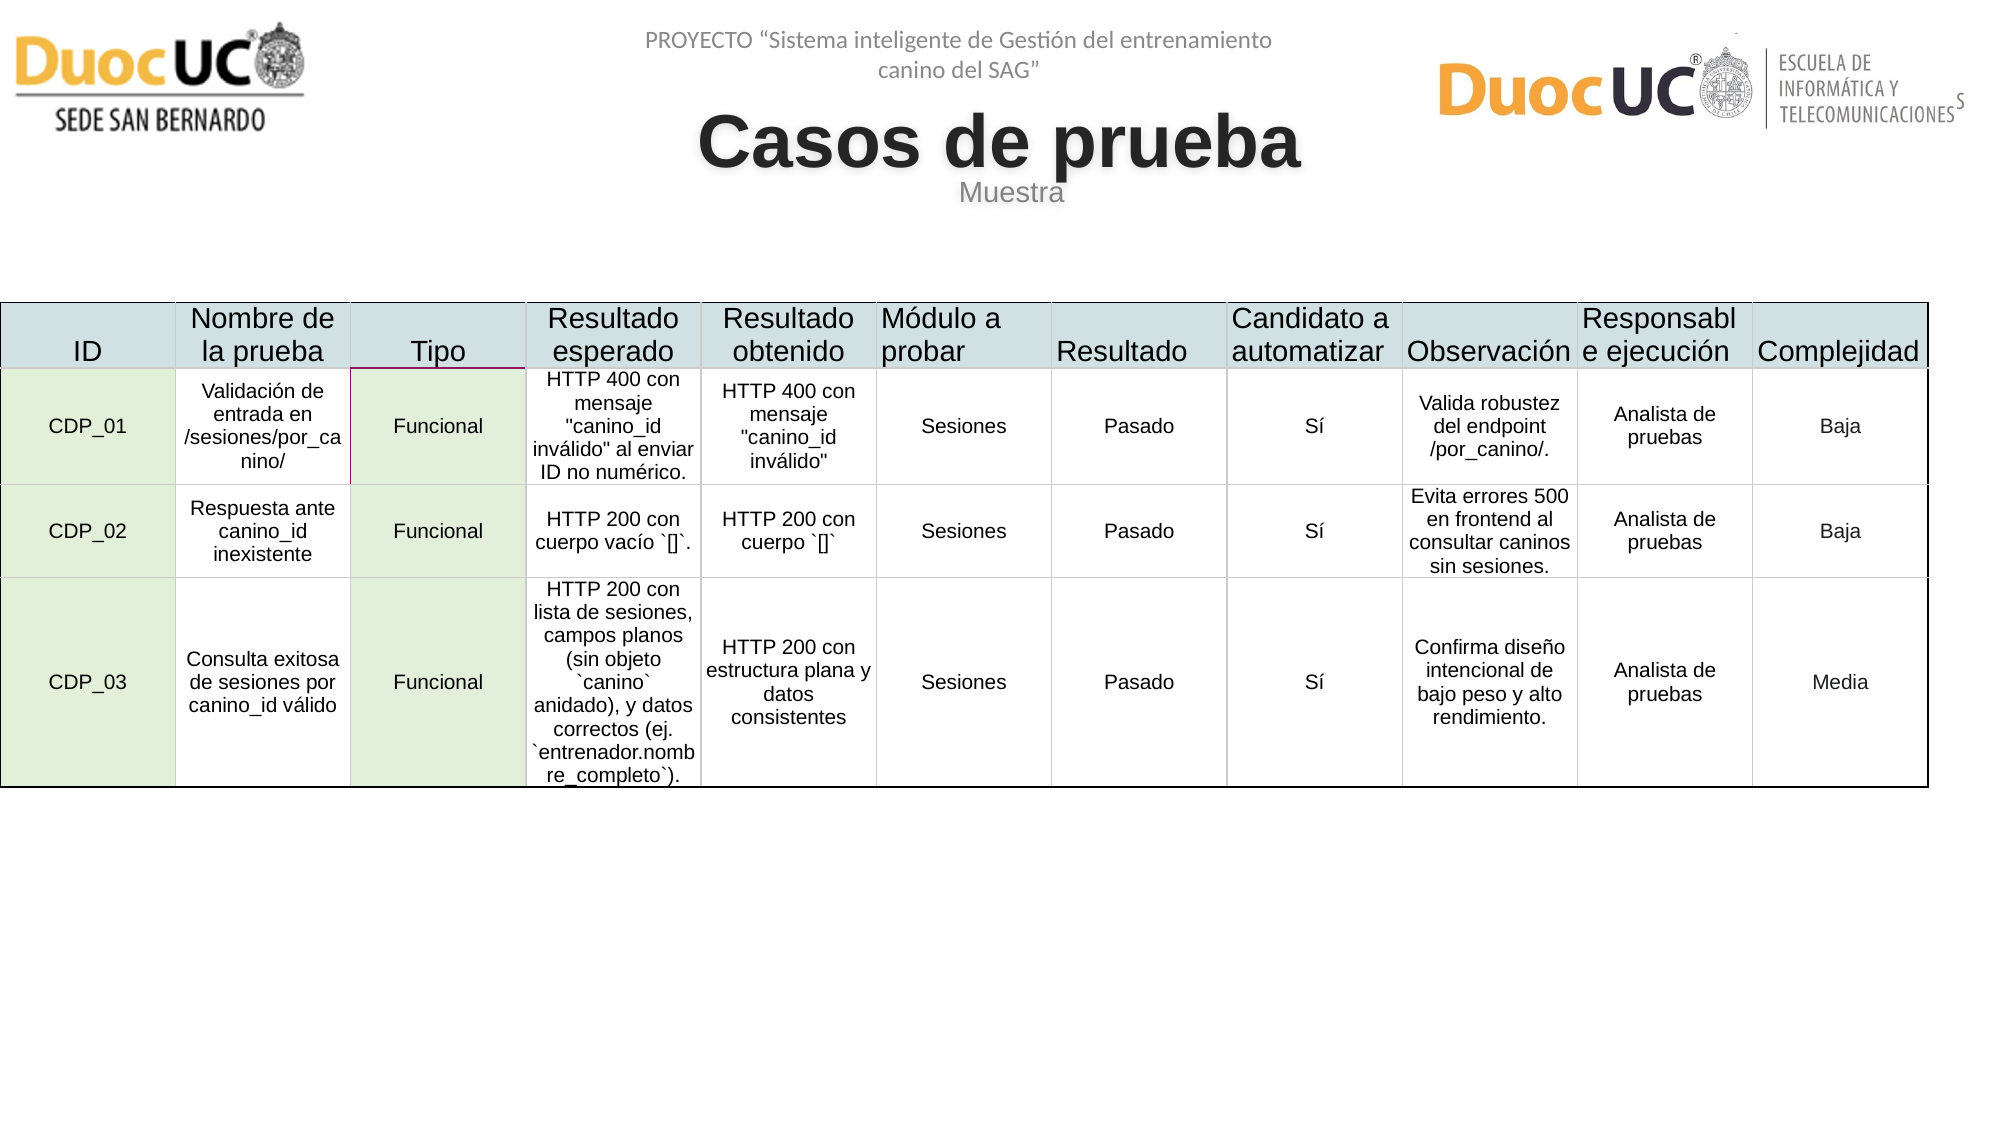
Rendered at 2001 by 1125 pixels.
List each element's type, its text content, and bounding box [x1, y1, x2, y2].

table_cell HTTP 200 con estructura plana y datos consistentes [702, 578, 876, 786]
table_cell HTTP 200 con lista de sesiones, campos planos (sin objeto `canino` anidado), y datos correctos (ej. `entrenador.nombre_completo`). [527, 578, 700, 786]
table_header Complejidad [1753, 303, 1927, 367]
table_cell Funcional [351, 578, 525, 786]
table_cell Funcional [351, 369, 525, 484]
table_header Tipo [351, 303, 525, 367]
table_cell Validación de entrada en /sesiones/por_canino/ [176, 369, 350, 484]
table_cell Sí [1228, 485, 1402, 577]
table_cell Pasado [1052, 485, 1226, 577]
table_cell Analista de pruebas [1578, 369, 1752, 484]
table_cell CDP_03 [1, 578, 175, 786]
table_header Responsable ejecución [1578, 303, 1752, 367]
table_cell Analista de pruebas [1578, 485, 1752, 577]
text_box Casos de prueba [660, 76, 1340, 190]
table_cell Analista de pruebas [1578, 578, 1752, 786]
table_cell Sí [1228, 369, 1402, 484]
table_cell HTTP 400 con mensaje "canino_id inválido" [702, 369, 876, 484]
table_cell Valida robustez del endpoint /por_canino/. [1403, 369, 1577, 484]
table_header Resultado obtenido [702, 303, 876, 367]
table_cell HTTP 400 con mensaje "canino_id inválido" al enviar ID no numérico. [527, 369, 700, 484]
table_cell Baja [1753, 369, 1927, 484]
table_cell Funcional [351, 485, 525, 577]
table_header Candidato a automatizar [1228, 303, 1402, 367]
table_header Resultado [1052, 303, 1226, 367]
table_cell Sí [1228, 578, 1402, 786]
footer PROYECTO “Sistema inteligente de Gestión del entrenamiento canino del SAG” [621, 27, 1297, 79]
table_cell Respuesta ante canino_id inexistente [176, 485, 350, 577]
table_cell Confirma diseño intencional de bajo peso y alto rendimiento. [1403, 578, 1577, 786]
table_header Observación [1403, 303, 1577, 367]
table_header Módulo a probar [877, 303, 1051, 367]
table_cell Pasado [1052, 369, 1226, 484]
table_header Resultado esperado [527, 303, 700, 367]
table_cell Baja [1753, 485, 1927, 577]
table_cell Sesiones [877, 578, 1051, 786]
table_cell Evita errores 500 en frontend al consultar caninos sin sesiones. [1403, 485, 1577, 577]
table_cell Consulta exitosa de sesiones por canino_id válido [176, 578, 350, 786]
picture [0, 20, 316, 142]
table_cell CDP_02 [1, 485, 175, 577]
picture [1438, 20, 1965, 164]
table_header Nombre de la prueba [176, 303, 350, 367]
table_cell Sesiones [877, 369, 1051, 484]
table_cell Pasado [1052, 578, 1226, 786]
table_cell HTTP 200 con cuerpo `[]` [702, 485, 876, 577]
table_header ID [1, 303, 175, 367]
table_cell Media [1753, 578, 1927, 786]
table_cell HTTP 200 con cuerpo vacío `[]`. [527, 485, 700, 577]
table_cell CDP_01 [1, 369, 175, 484]
table_cell Sesiones [877, 485, 1051, 577]
text_box Muestra [672, 132, 1352, 247]
